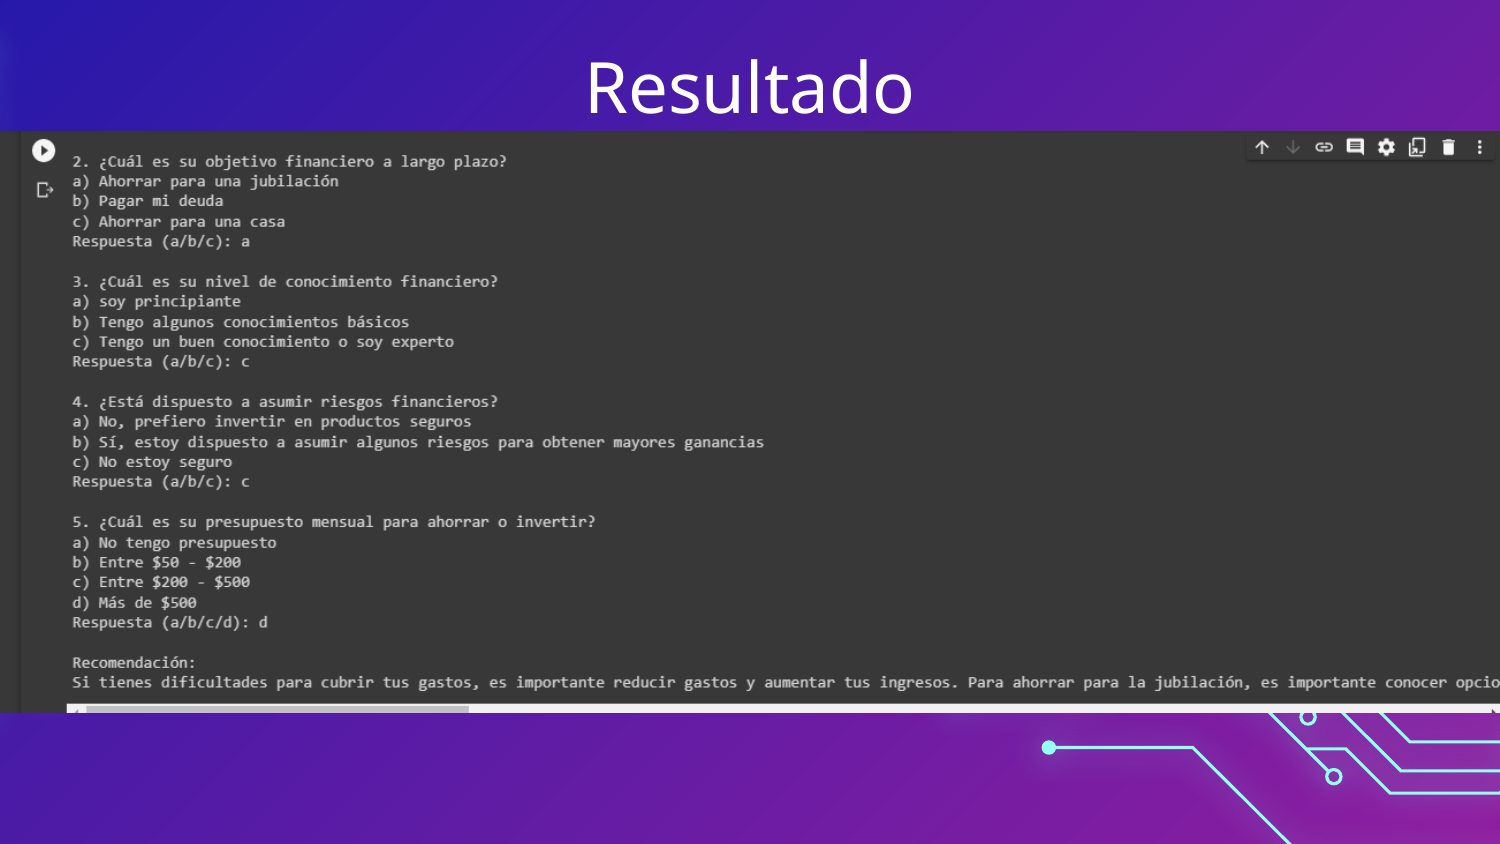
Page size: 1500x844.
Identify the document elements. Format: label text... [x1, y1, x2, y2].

picture [0, 131, 1500, 713]
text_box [1091, 721, 1426, 844]
title Resultado [432, 42, 1068, 129]
